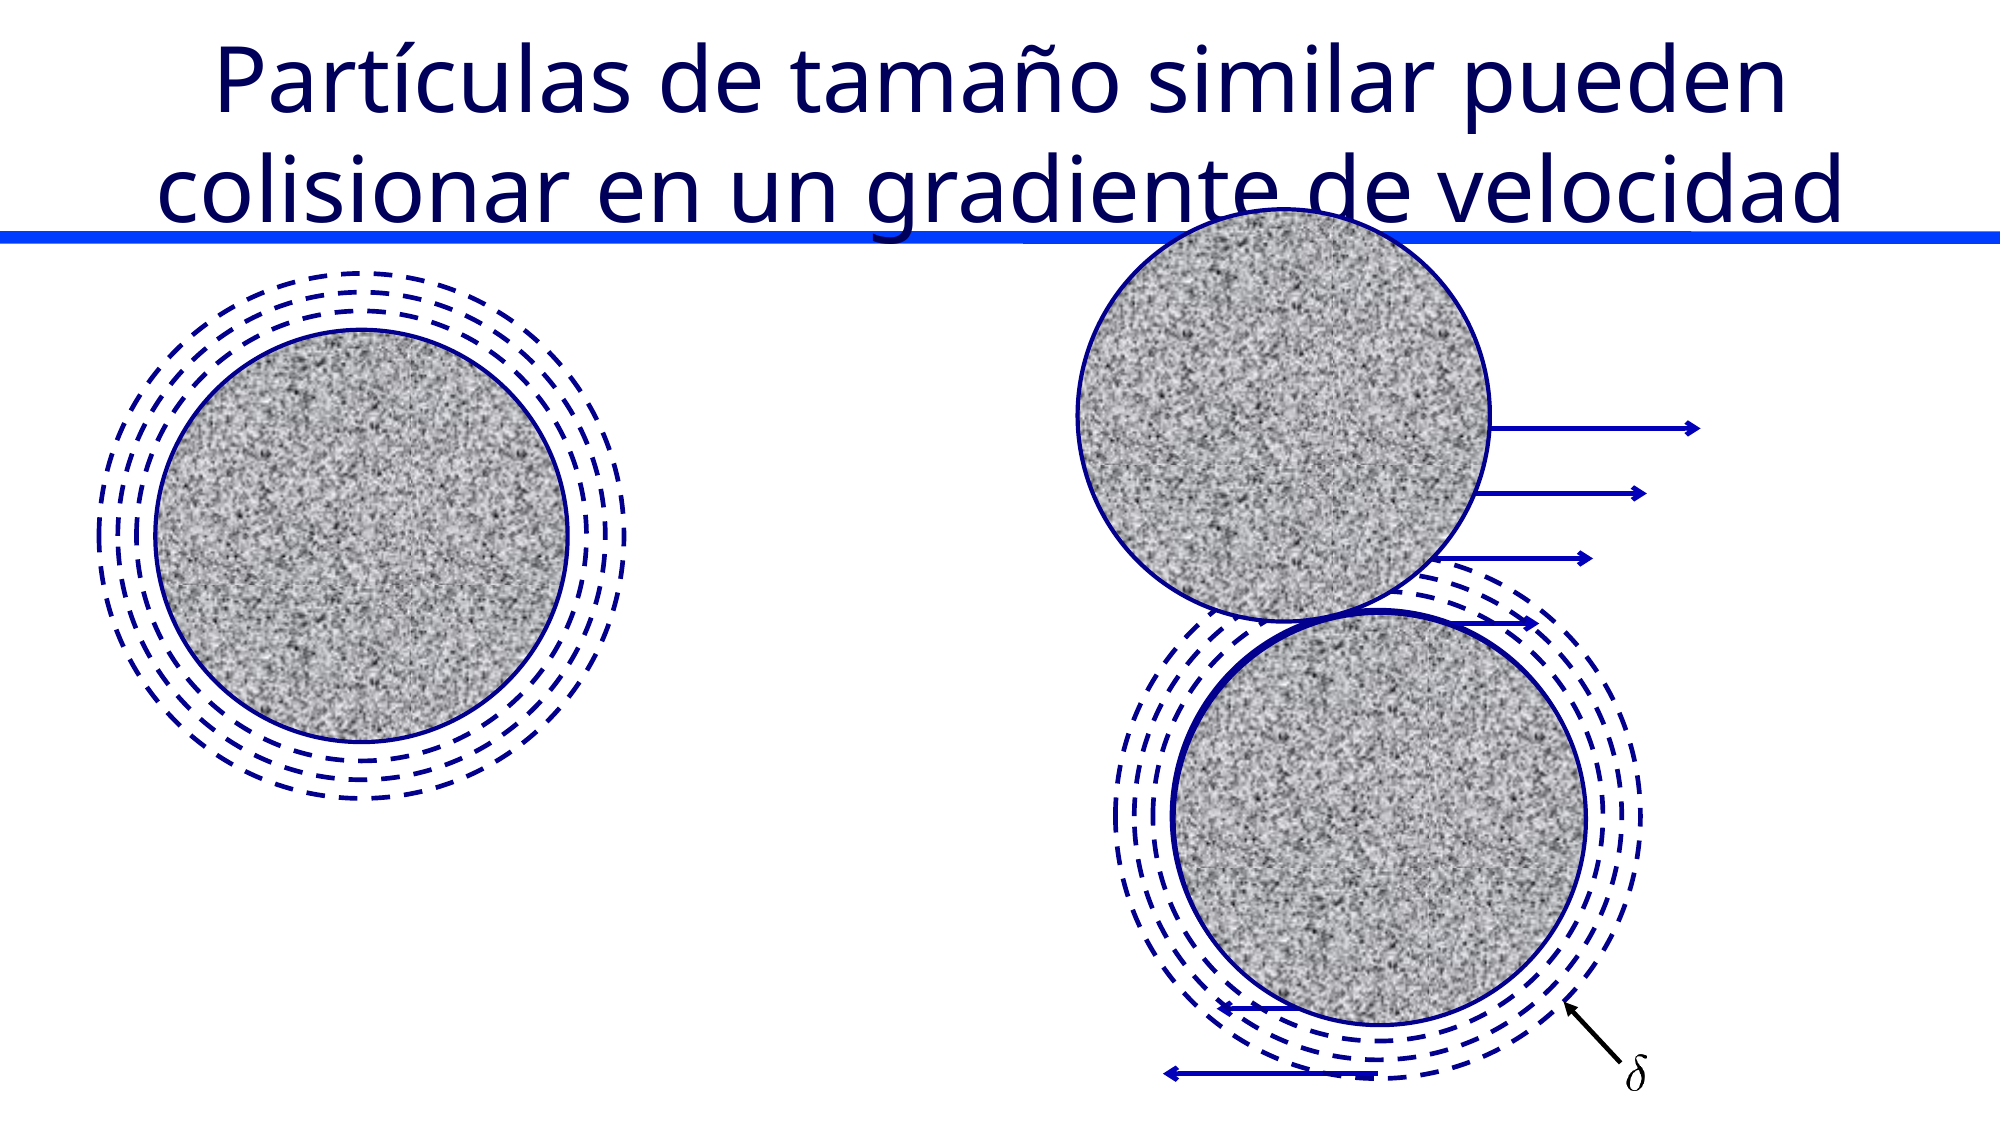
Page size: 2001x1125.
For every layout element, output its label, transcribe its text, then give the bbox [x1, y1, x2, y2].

title Partículas de tamaño similar pueden colisionar en un gradiente de velocidad [75, 37, 1930, 225]
text_box [98, 273, 624, 799]
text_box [1563, 1001, 1621, 1064]
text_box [1077, 208, 1587, 1026]
picture [1626, 1054, 1648, 1091]
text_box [1055, 428, 1701, 1125]
